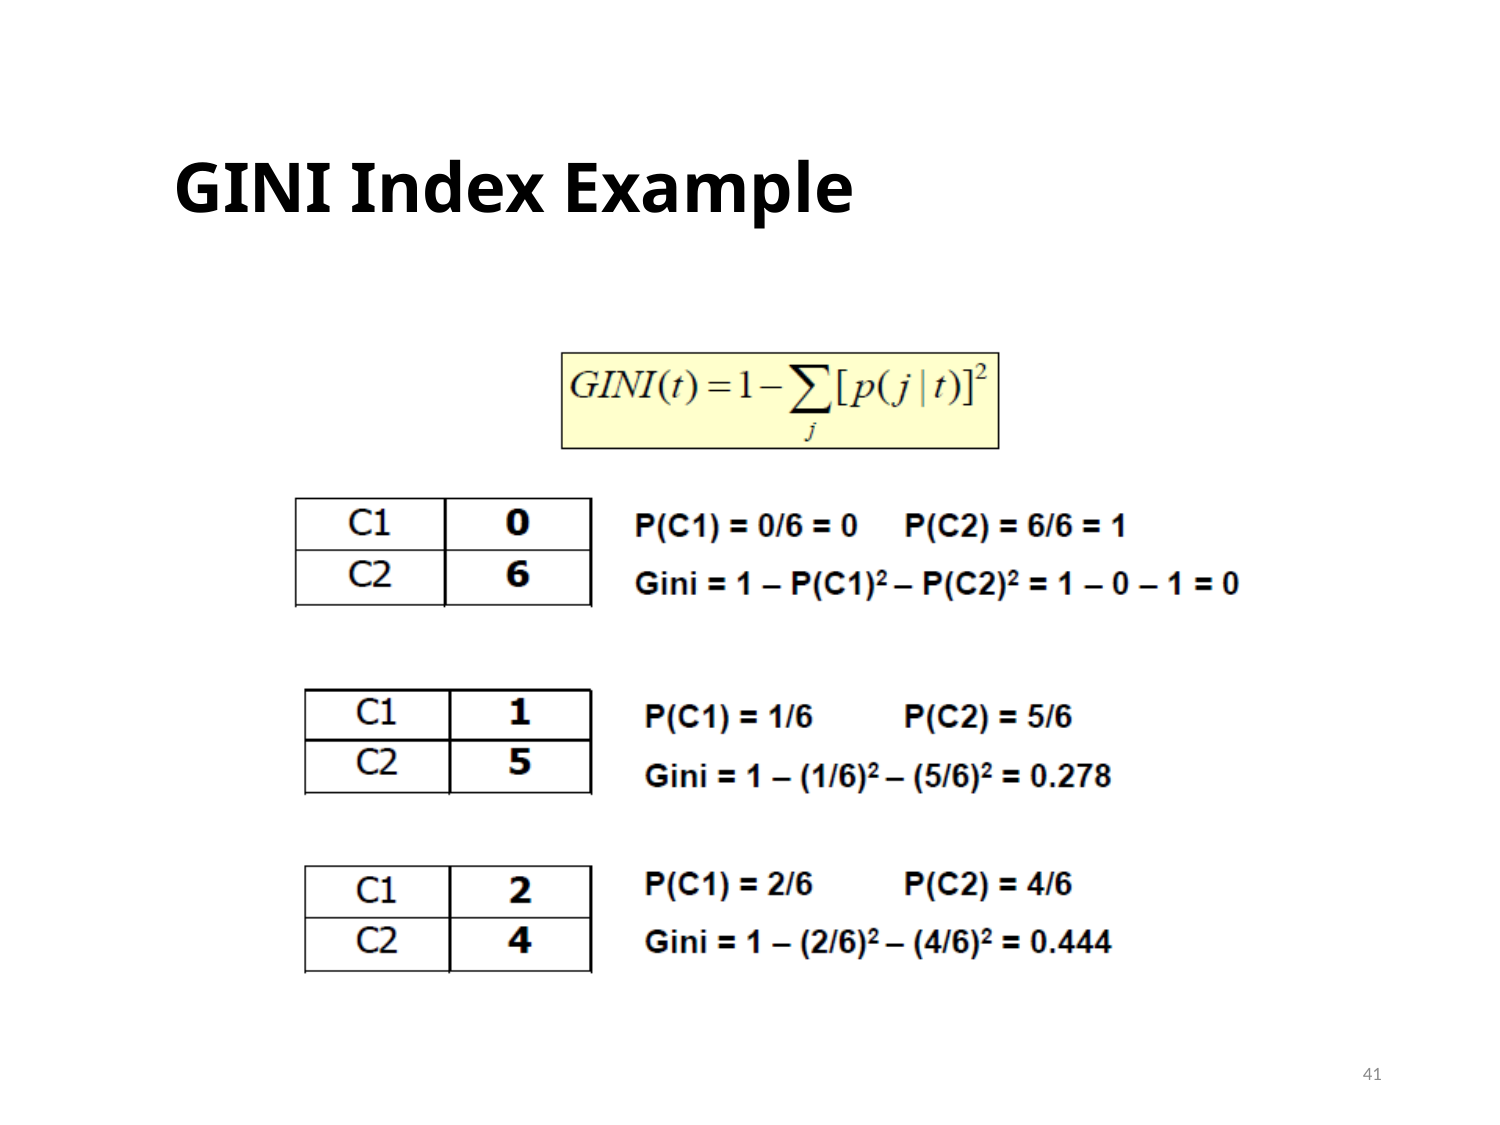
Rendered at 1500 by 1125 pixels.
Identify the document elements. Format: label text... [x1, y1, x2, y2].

title GINI Index Example [158, 82, 1453, 300]
picture [253, 329, 1247, 983]
slide_number 41 [1059, 1042, 1397, 1103]
